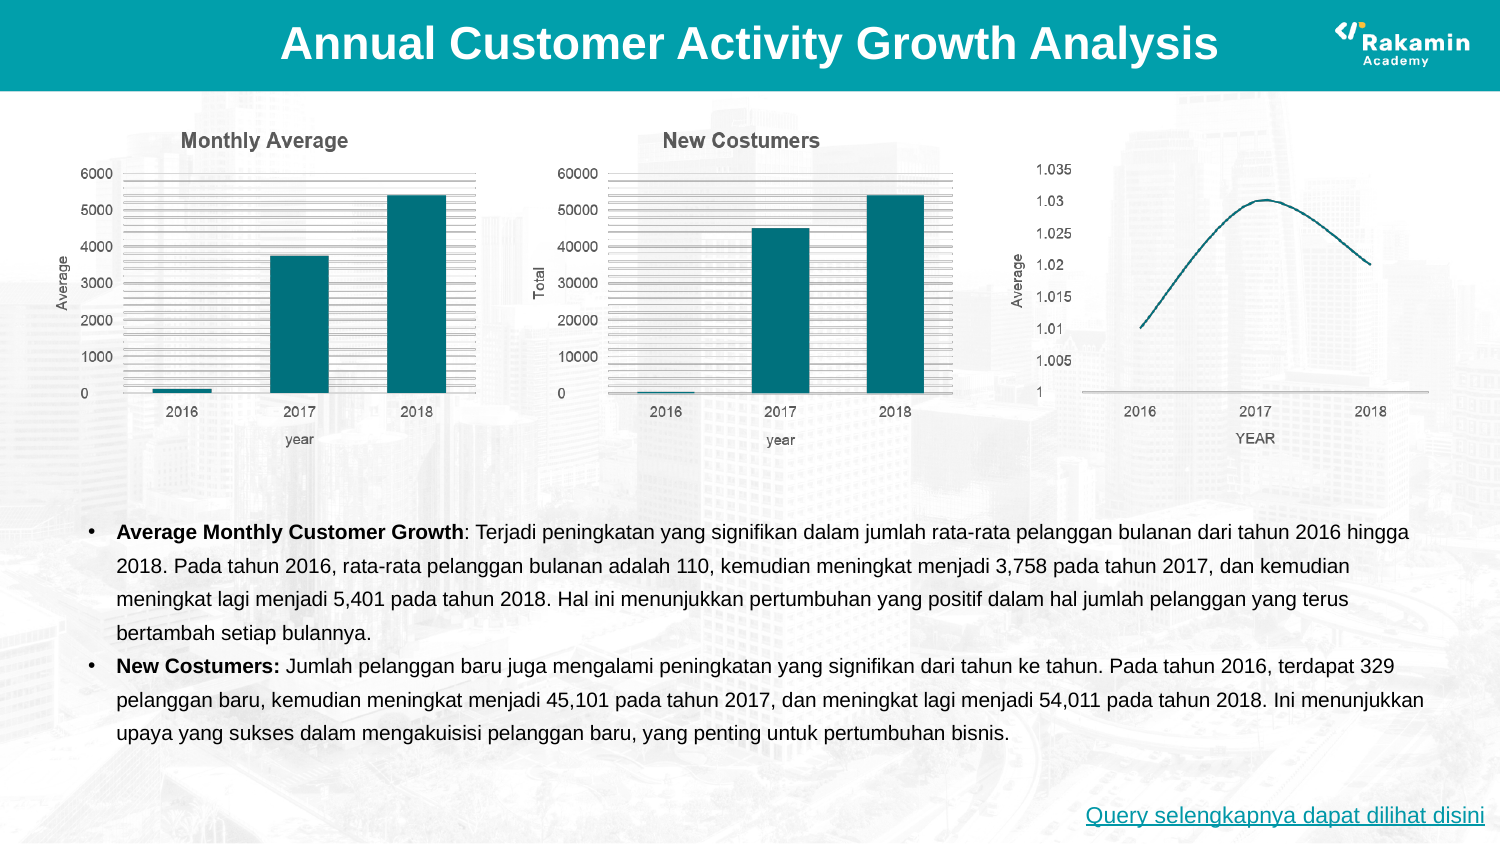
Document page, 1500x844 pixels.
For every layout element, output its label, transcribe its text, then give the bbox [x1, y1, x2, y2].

list Average Monthly Customer Growth: Terjadi peningkatan yang signifikan dalam jumlah rata-rata pelanggan bulanan dari tahun 2016 hingga 2018. Pada tahun 2016, rata-rata pelanggan bulanan adalah 110, kemudian meningkat menjadi 3,758 pada tahun 2017, dan kemudian meningkat lagi menjadi 5,401 pada tahun 2018. Hal ini menunjukkan pertumbuhan yang positif dalam hal jumlah pelanggan yang terus bertambah setiap bulannya. New Costumers: Jumlah pelanggan baru juga mengalami peningkatan yang signifikan dari tahun ke tahun. Pada tahun 2016, terdapat 329 pelanggan baru, kemudian meningkat menjadi 45,101 pada tahun 2017, dan meningkat lagi menjadi 54,011 pada tahun 2018. Ini menunjukkan upaya yang sukses dalam mengakuisisi pelanggan baru, yang penting untuk pertumbuhan bisnis. [51, 495, 1449, 820]
title Annual Customer Activity Growth Analysis [51, 0, 1449, 92]
picture [0, 0, 1500, 844]
text_box Query selengkapnya dapat dilihat disini [763, 757, 1500, 843]
